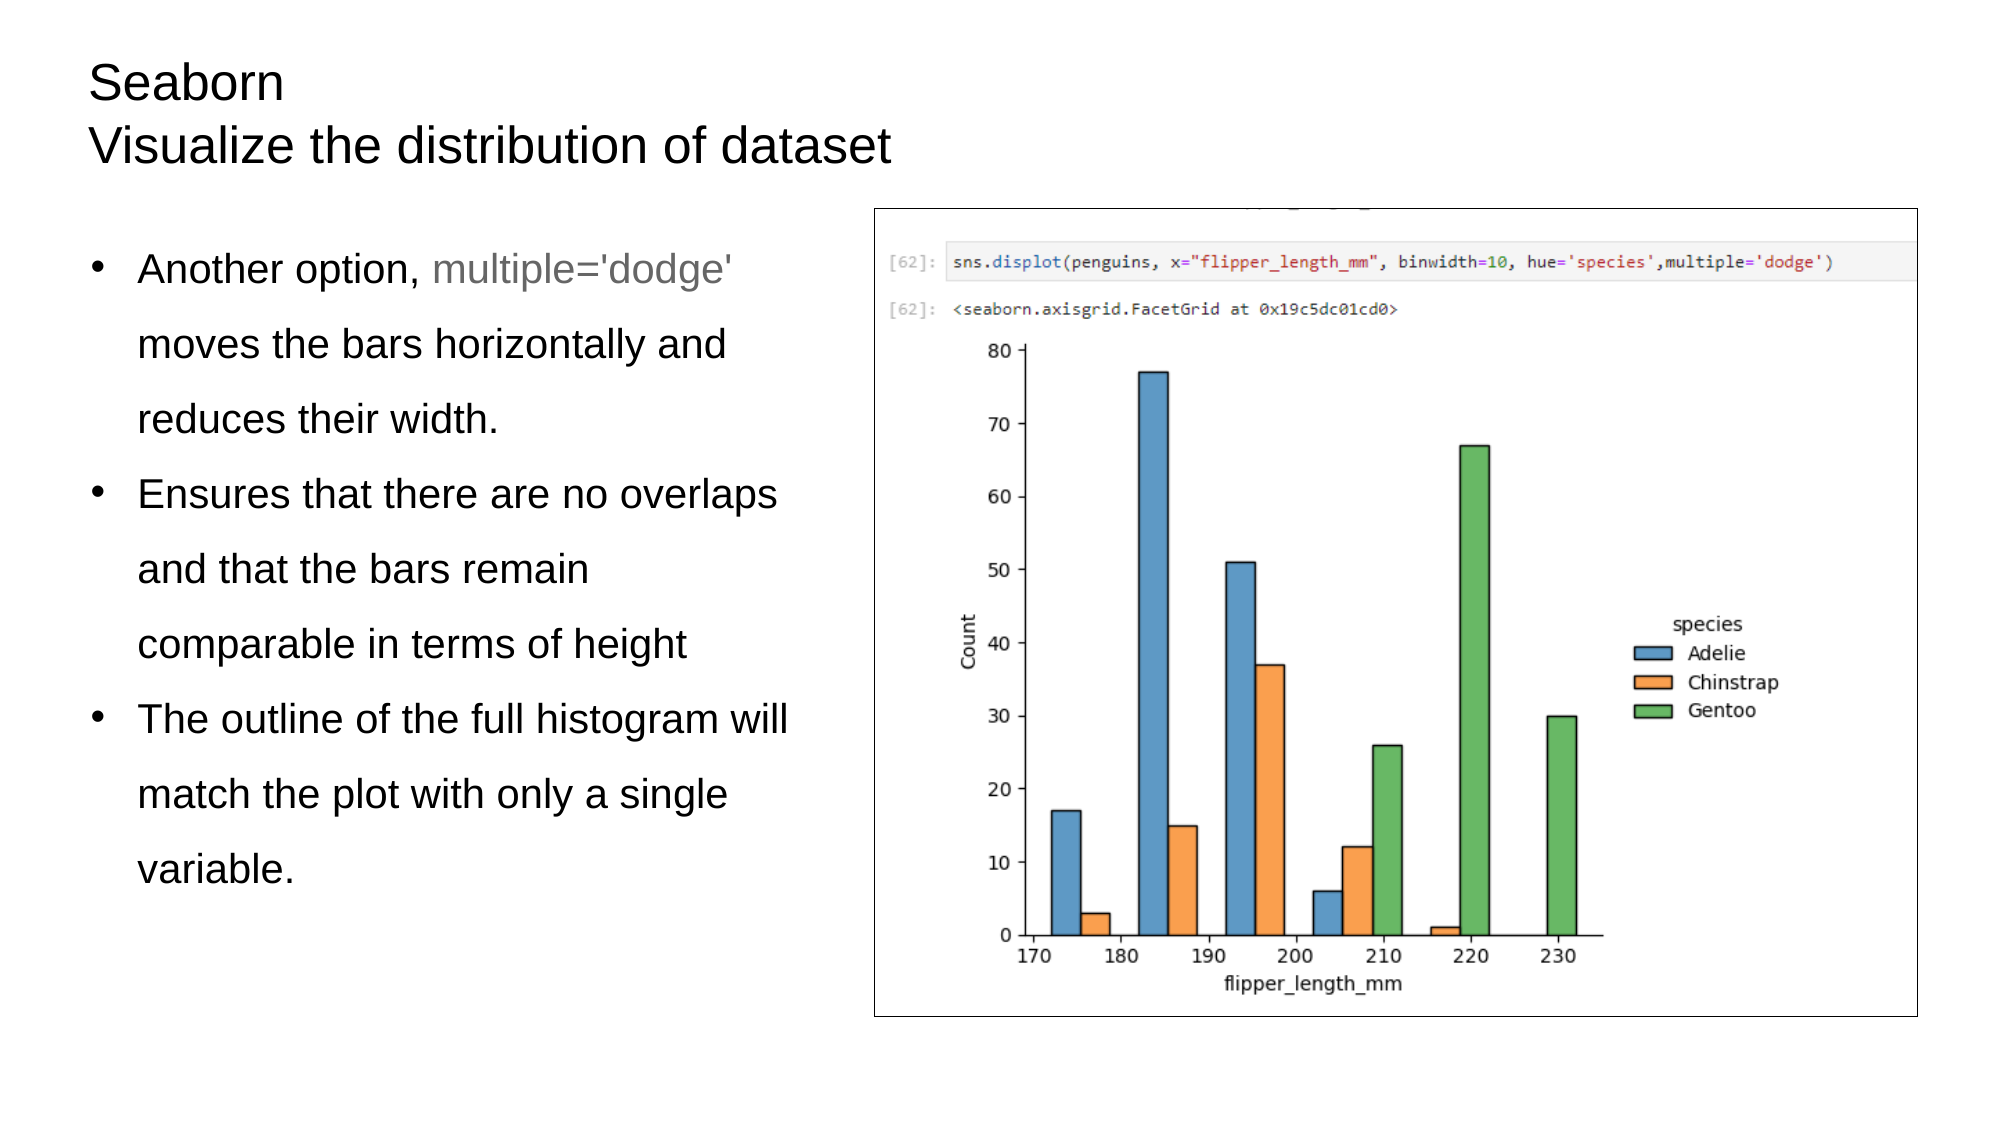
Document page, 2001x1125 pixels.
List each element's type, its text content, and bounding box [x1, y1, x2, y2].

text_box Seaborn Visualize the distribution of dataset [68, 28, 1932, 154]
text_box Another option, multiple='dodge' moves the bars horizontally and reduces their width. Ensures that there are no overlaps and that the bars remain comparable in terms of height The outline of the full histogram will match the plot with only a single variable. [75, 208, 833, 967]
picture [874, 208, 1919, 1017]
